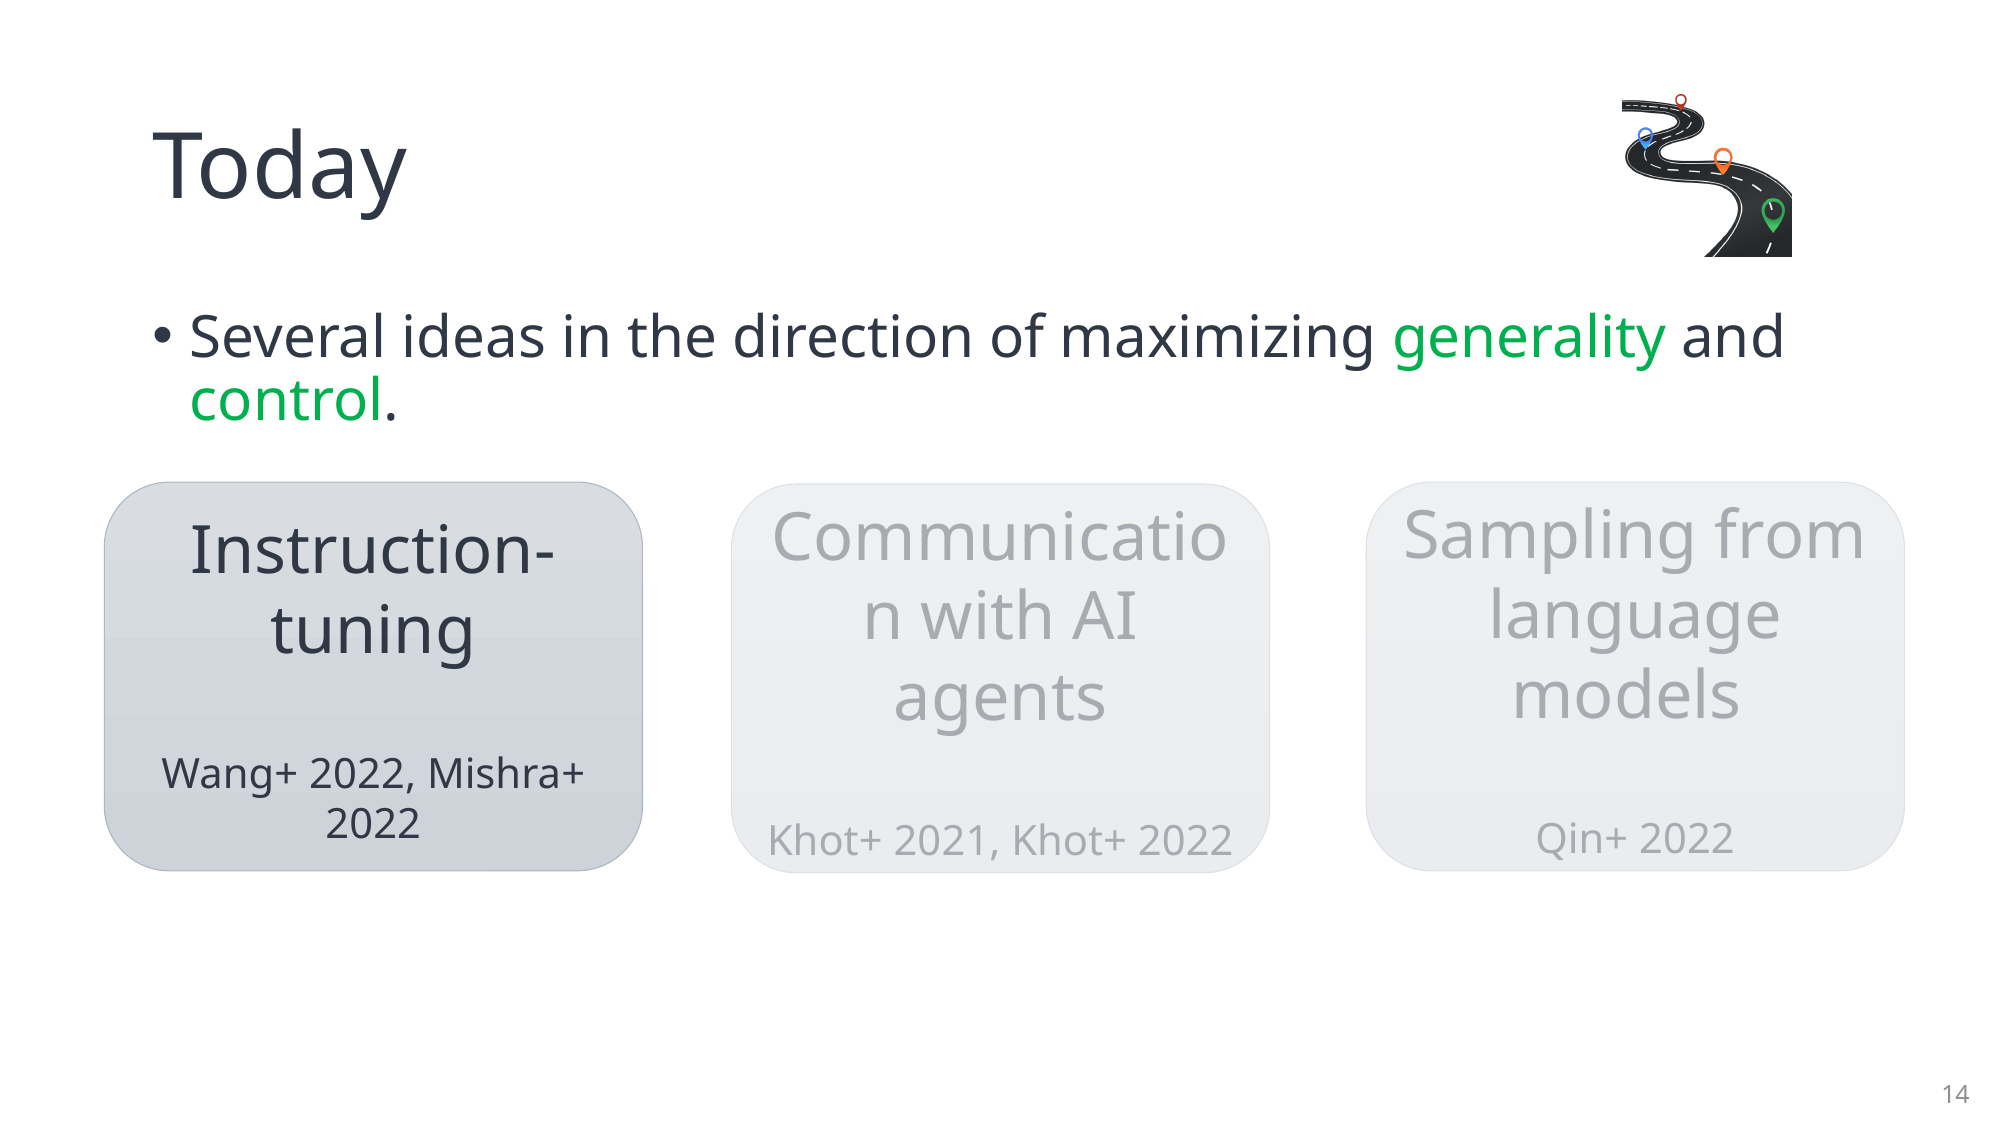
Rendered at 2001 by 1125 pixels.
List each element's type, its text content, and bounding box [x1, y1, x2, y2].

text_box Instruction-tuning Wang+ 2022, Mishra+ 2022 [103, 481, 644, 872]
slide_number 14 [1912, 1065, 2000, 1125]
picture [1622, 81, 1792, 257]
text_box [674, 389, 1962, 972]
list Several ideas in the direction of maximizing generality and control. [137, 299, 1863, 1014]
title Today [137, 59, 1863, 278]
